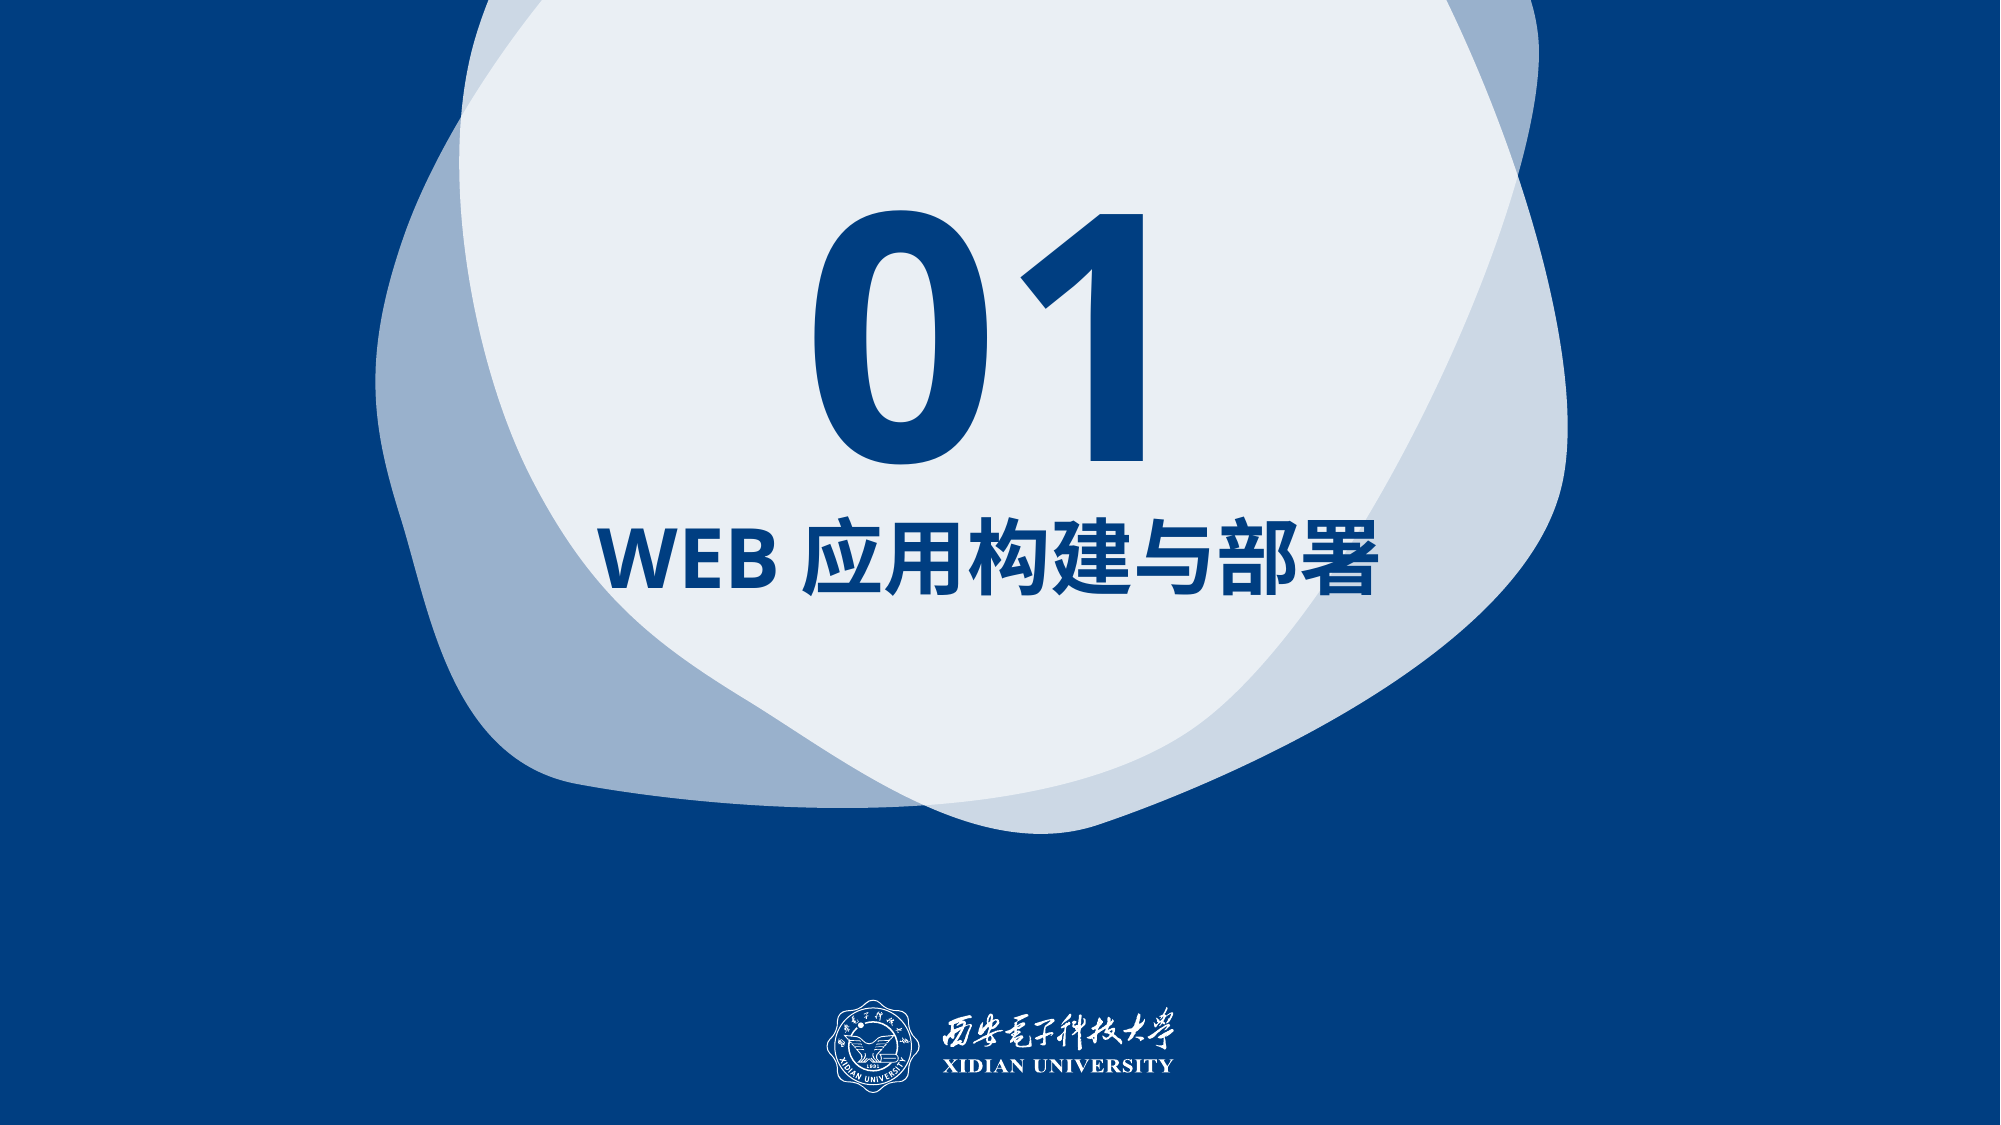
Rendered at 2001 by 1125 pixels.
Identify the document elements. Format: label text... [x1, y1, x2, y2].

list 01 [761, 108, 1239, 497]
list WEB应用构建与部署 [576, 497, 1424, 633]
picture [826, 999, 1174, 1094]
